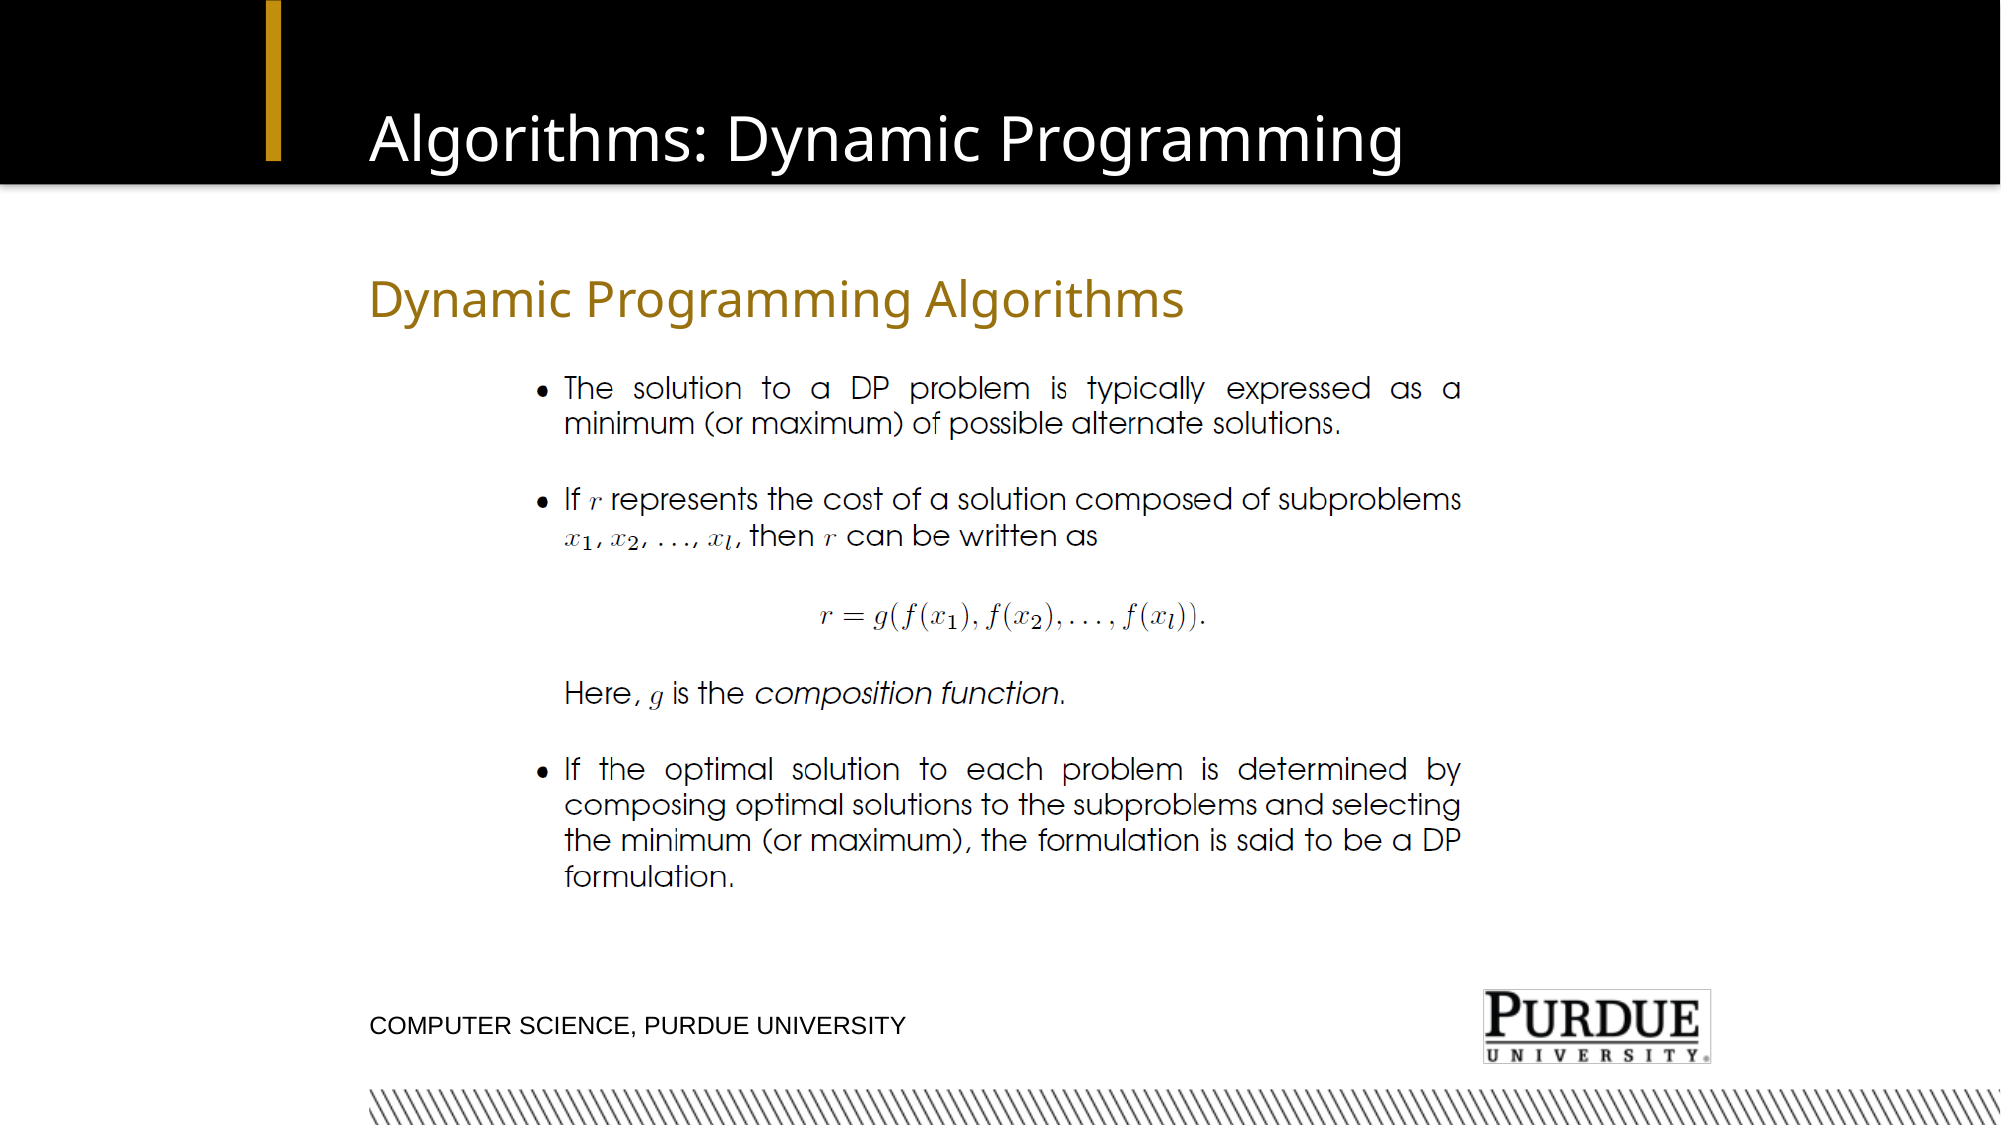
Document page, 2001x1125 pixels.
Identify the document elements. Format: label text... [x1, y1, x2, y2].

list Dynamic Programming Algorithms [368, 267, 1704, 337]
title Algorithms: Dynamic Programming [369, 98, 1704, 186]
list Computer Science, Purdue University [369, 1009, 1375, 1047]
picture [508, 358, 1505, 904]
